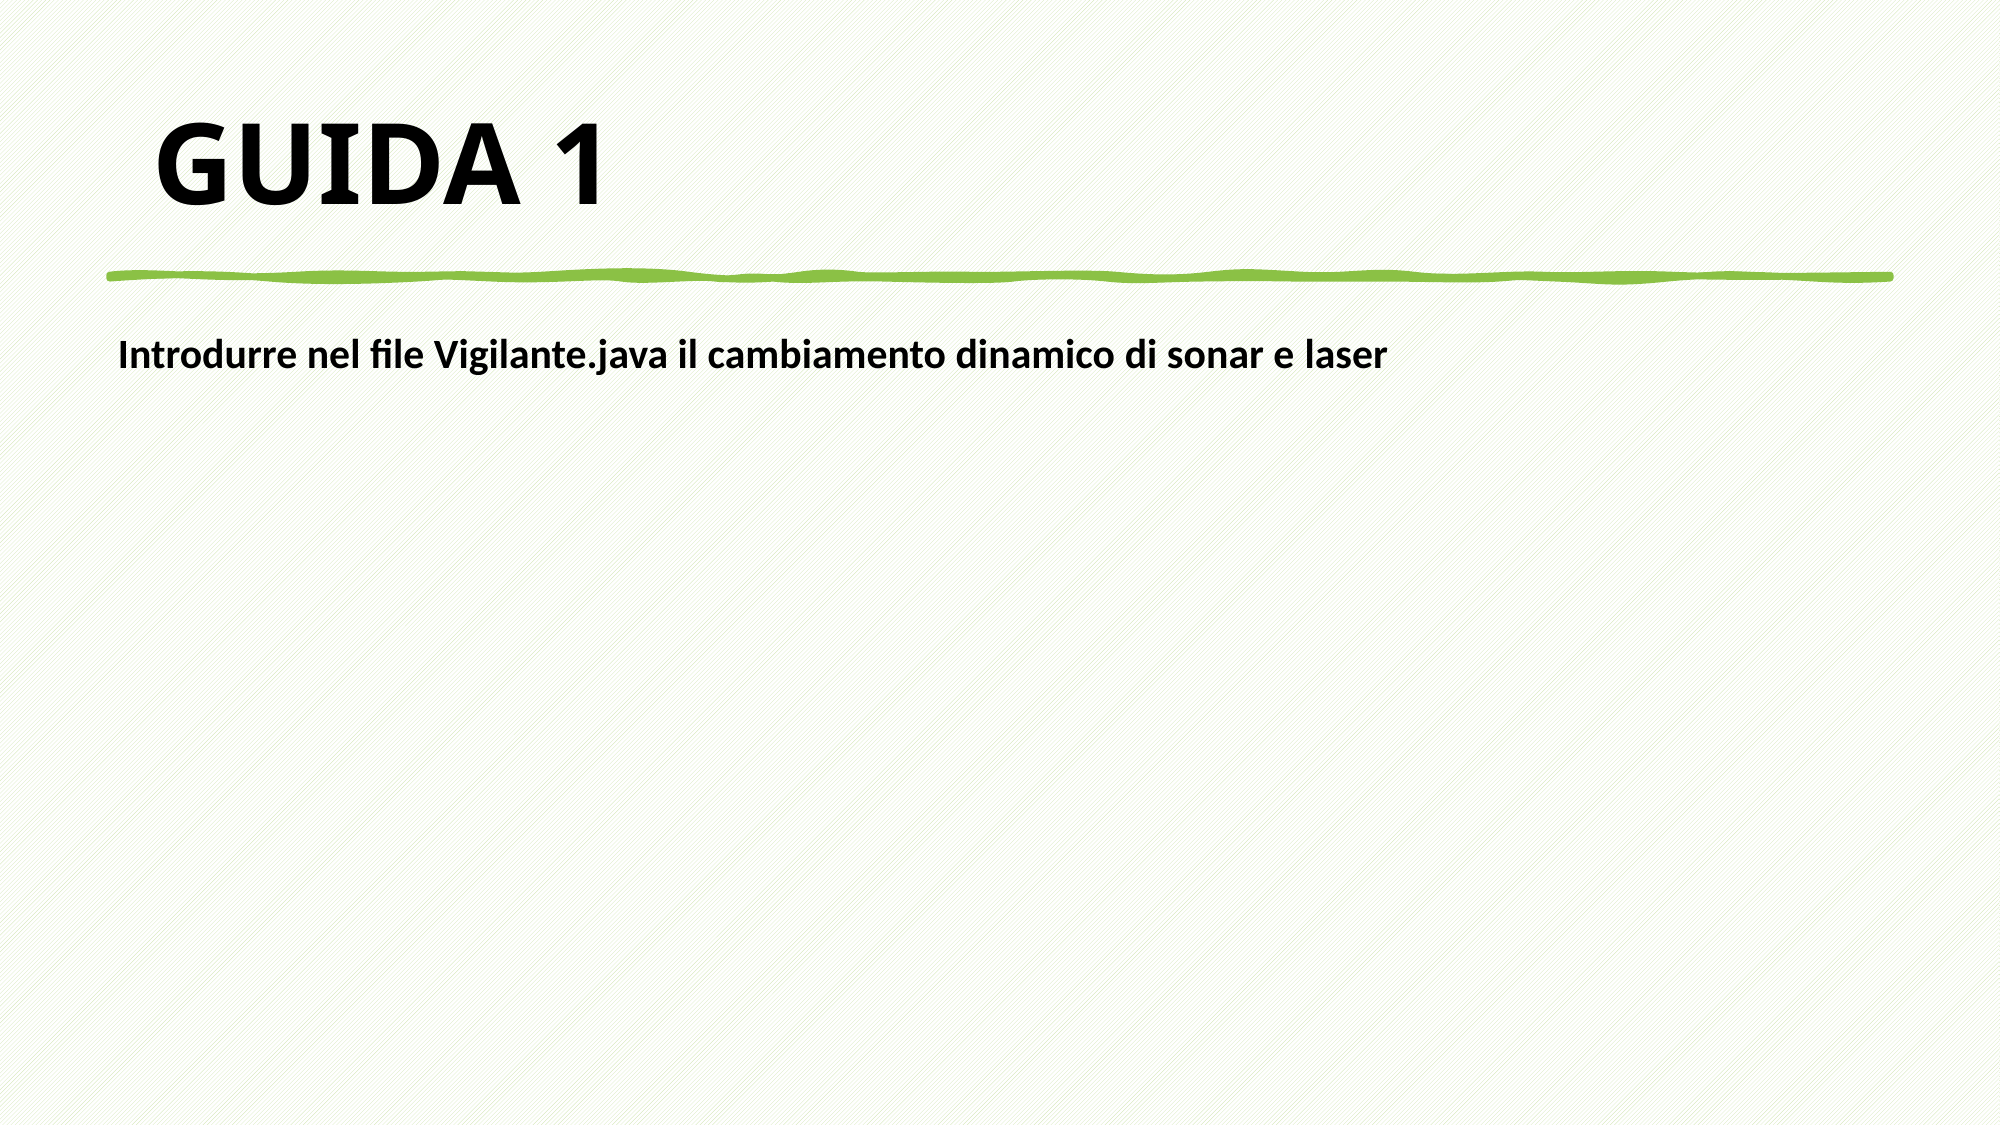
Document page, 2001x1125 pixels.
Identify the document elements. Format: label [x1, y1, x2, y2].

text_box [0, 0, 2000, 1125]
text_box [108, 270, 1892, 283]
